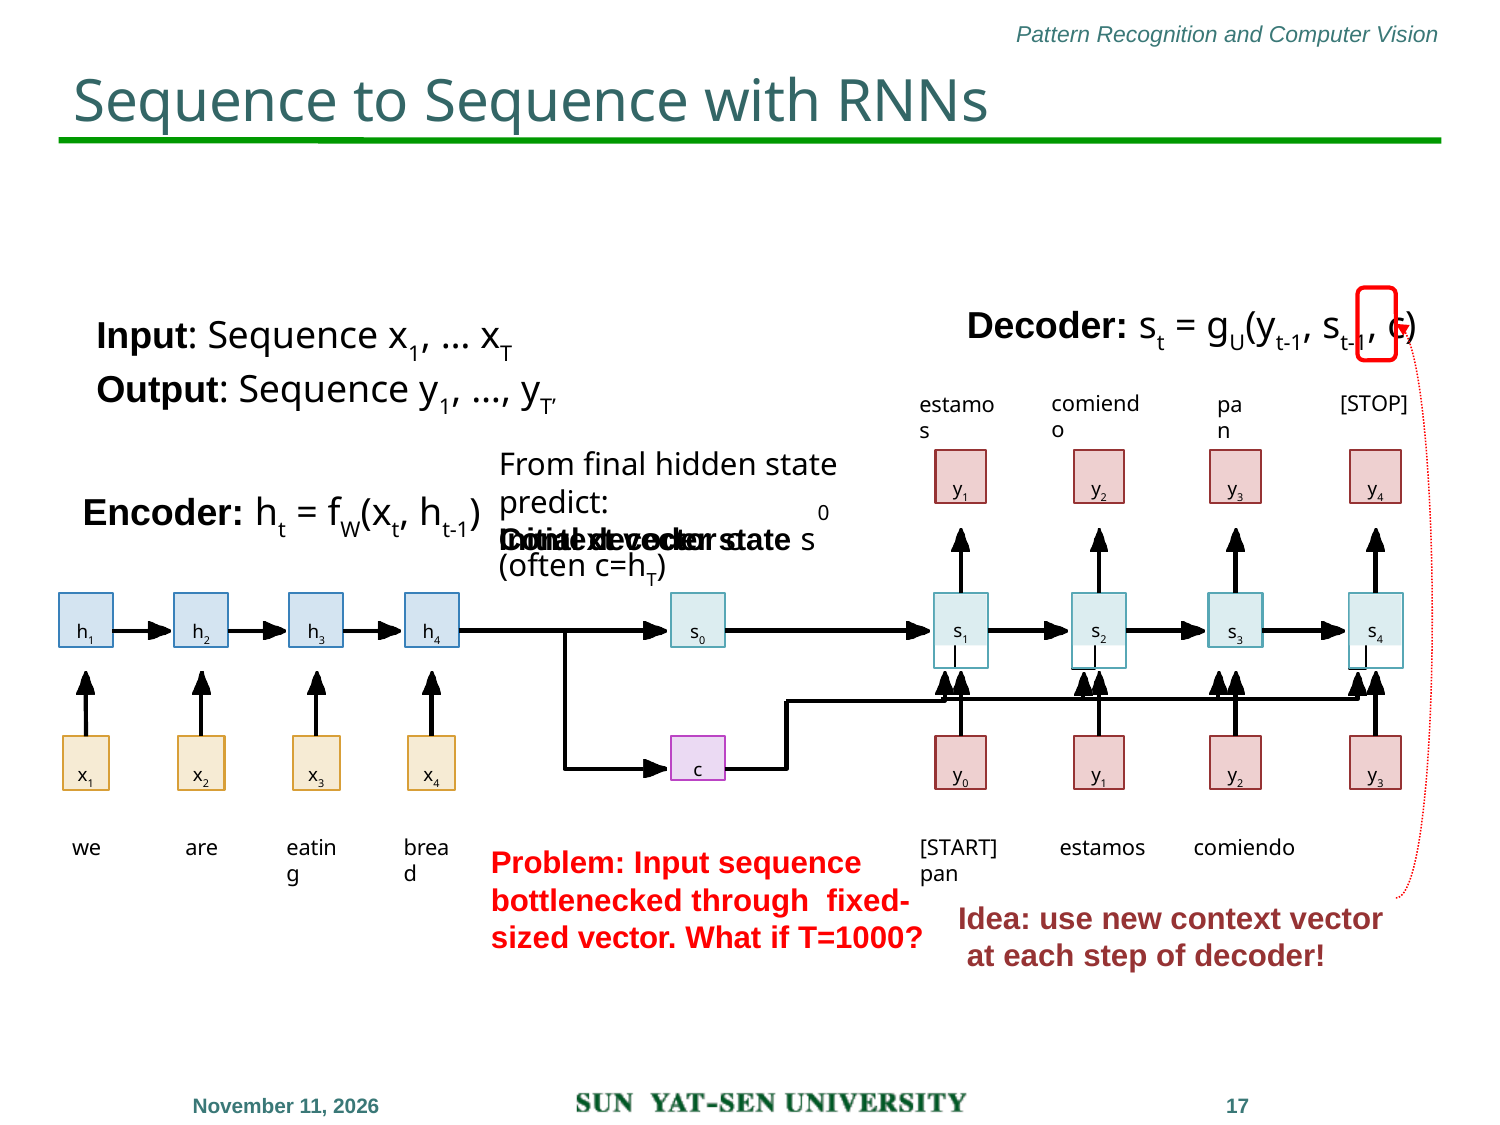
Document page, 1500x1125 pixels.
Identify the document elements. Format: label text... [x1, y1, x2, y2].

text_box [STOP] [1404, 387, 1414, 416]
text_box pan [1215, 388, 1256, 443]
text_box we [69, 831, 103, 860]
text_box h4 [404, 593, 459, 647]
text_box x4 [408, 736, 455, 790]
text_box h3 [289, 593, 344, 647]
text_box y0 [935, 780, 986, 790]
text_box Decoder: st = gU(yt-1, st-1, c) [960, 299, 1352, 356]
picture [343, 621, 401, 640]
picture [227, 621, 286, 640]
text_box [722, 528, 1352, 772]
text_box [192, 671, 211, 737]
title Sequence to Sequence with RNNs [58, 35, 1442, 141]
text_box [1357, 287, 1399, 887]
text_box y3 [1210, 449, 1261, 504]
text_box bread [401, 831, 462, 886]
text_box Input: Sequence x1, … xT Output: Sequence y1, …, yT’ [92, 309, 575, 419]
text_box x2 [177, 736, 225, 790]
text_box eating [284, 831, 349, 886]
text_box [456, 621, 667, 779]
text_box estamos [917, 388, 1005, 443]
text_box comiendo [1049, 387, 1149, 442]
text_box c [672, 735, 725, 781]
text_box h2 [174, 593, 229, 647]
text_box y1 [935, 449, 986, 504]
text_box 0 Context vector c (often c=hT) [492, 502, 920, 590]
text_box h1 [58, 593, 113, 647]
text_box [START] estamos comiendo pan Idea: use new context vector at each step of decoder! [917, 822, 1396, 973]
text_box From final hidden state predict: Initial decoder state s [496, 442, 930, 526]
text_box Problem: Input sequence bottlenecked through fixed-sized vector. What if T=1000? [488, 840, 970, 955]
picture [566, 1079, 973, 1125]
text_box are [183, 831, 220, 860]
text_box Encoder: ht = fW(xt, ht-1) [76, 486, 488, 542]
text_box y2 [1210, 780, 1261, 790]
text_box x1 [62, 736, 110, 790]
text_box y1 [1073, 780, 1125, 790]
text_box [422, 671, 441, 737]
text_box y2 [1073, 449, 1125, 504]
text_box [307, 671, 326, 737]
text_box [76, 671, 95, 739]
picture [112, 621, 171, 640]
text_box [STOP] [1337, 387, 1352, 416]
text_box Decoder: st = gU(yt-1, st-1, c) [1404, 299, 1435, 356]
text_box x3 [292, 736, 340, 790]
text_box s0 [670, 593, 717, 647]
